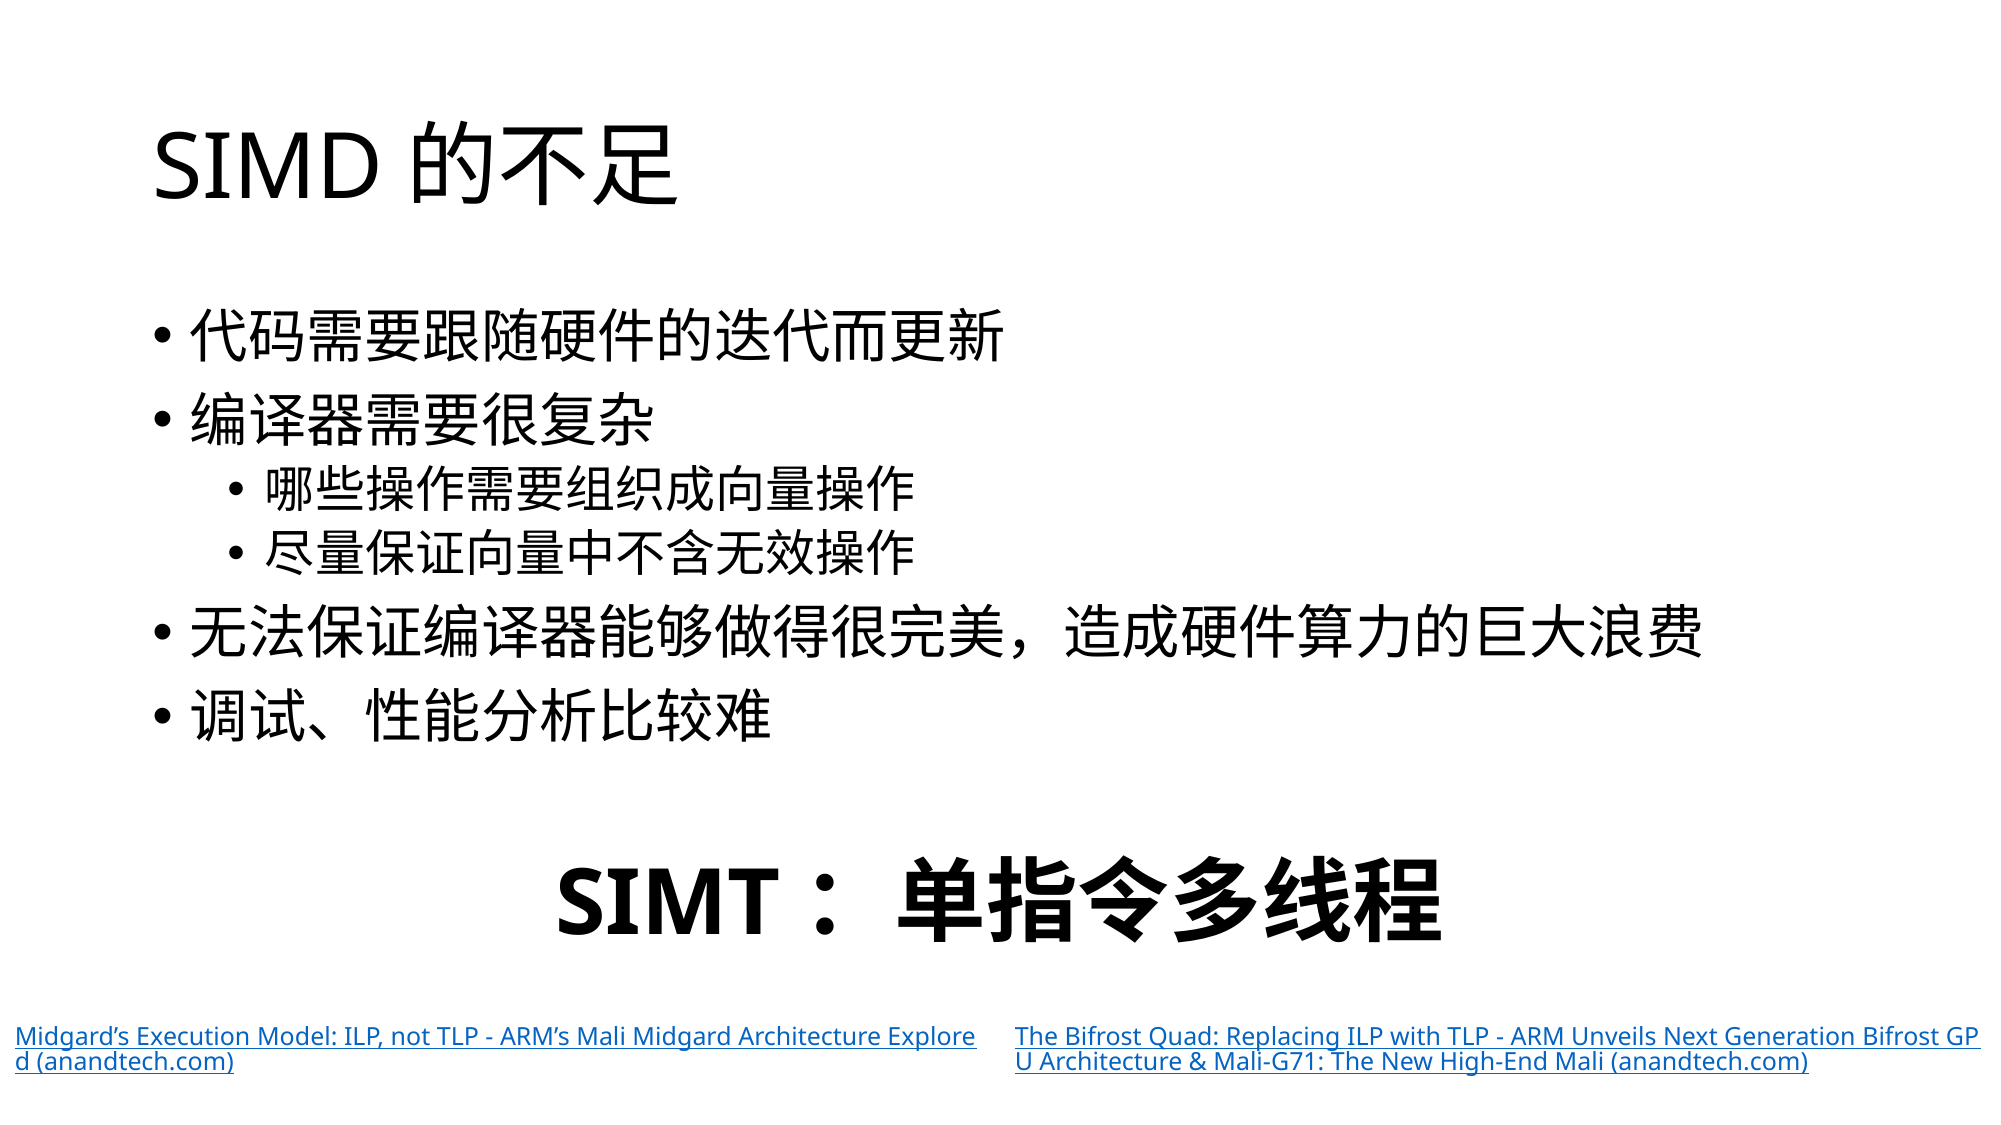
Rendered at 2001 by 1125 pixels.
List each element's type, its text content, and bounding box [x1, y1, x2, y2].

text_box SIMT：单指令多线程 [137, 795, 1863, 1013]
title SIMD的不足 [137, 59, 1863, 278]
text_box The Bifrost Quad: Replacing ILP with TLP - ARM Unveils Next Generation Bifrost GPU Architecture & Mali-G71: The New High-End Mali (anandtech.com) [999, 1013, 2000, 1062]
text_box Midgard’s Execution Model: ILP, not TLP - ARM’s Mali Midgard Architecture Explored (anandtech.com) [0, 1013, 999, 1062]
list 代码需要跟随硬件的迭代而更新 编译器需要很复杂 哪些操作需要组织成向量操作 尽量保证向量中不含无效操作 无法保证编译器能够做得很完美，造成硬件算力的巨大浪费 调试、性能分析比较难 [137, 299, 1863, 795]
